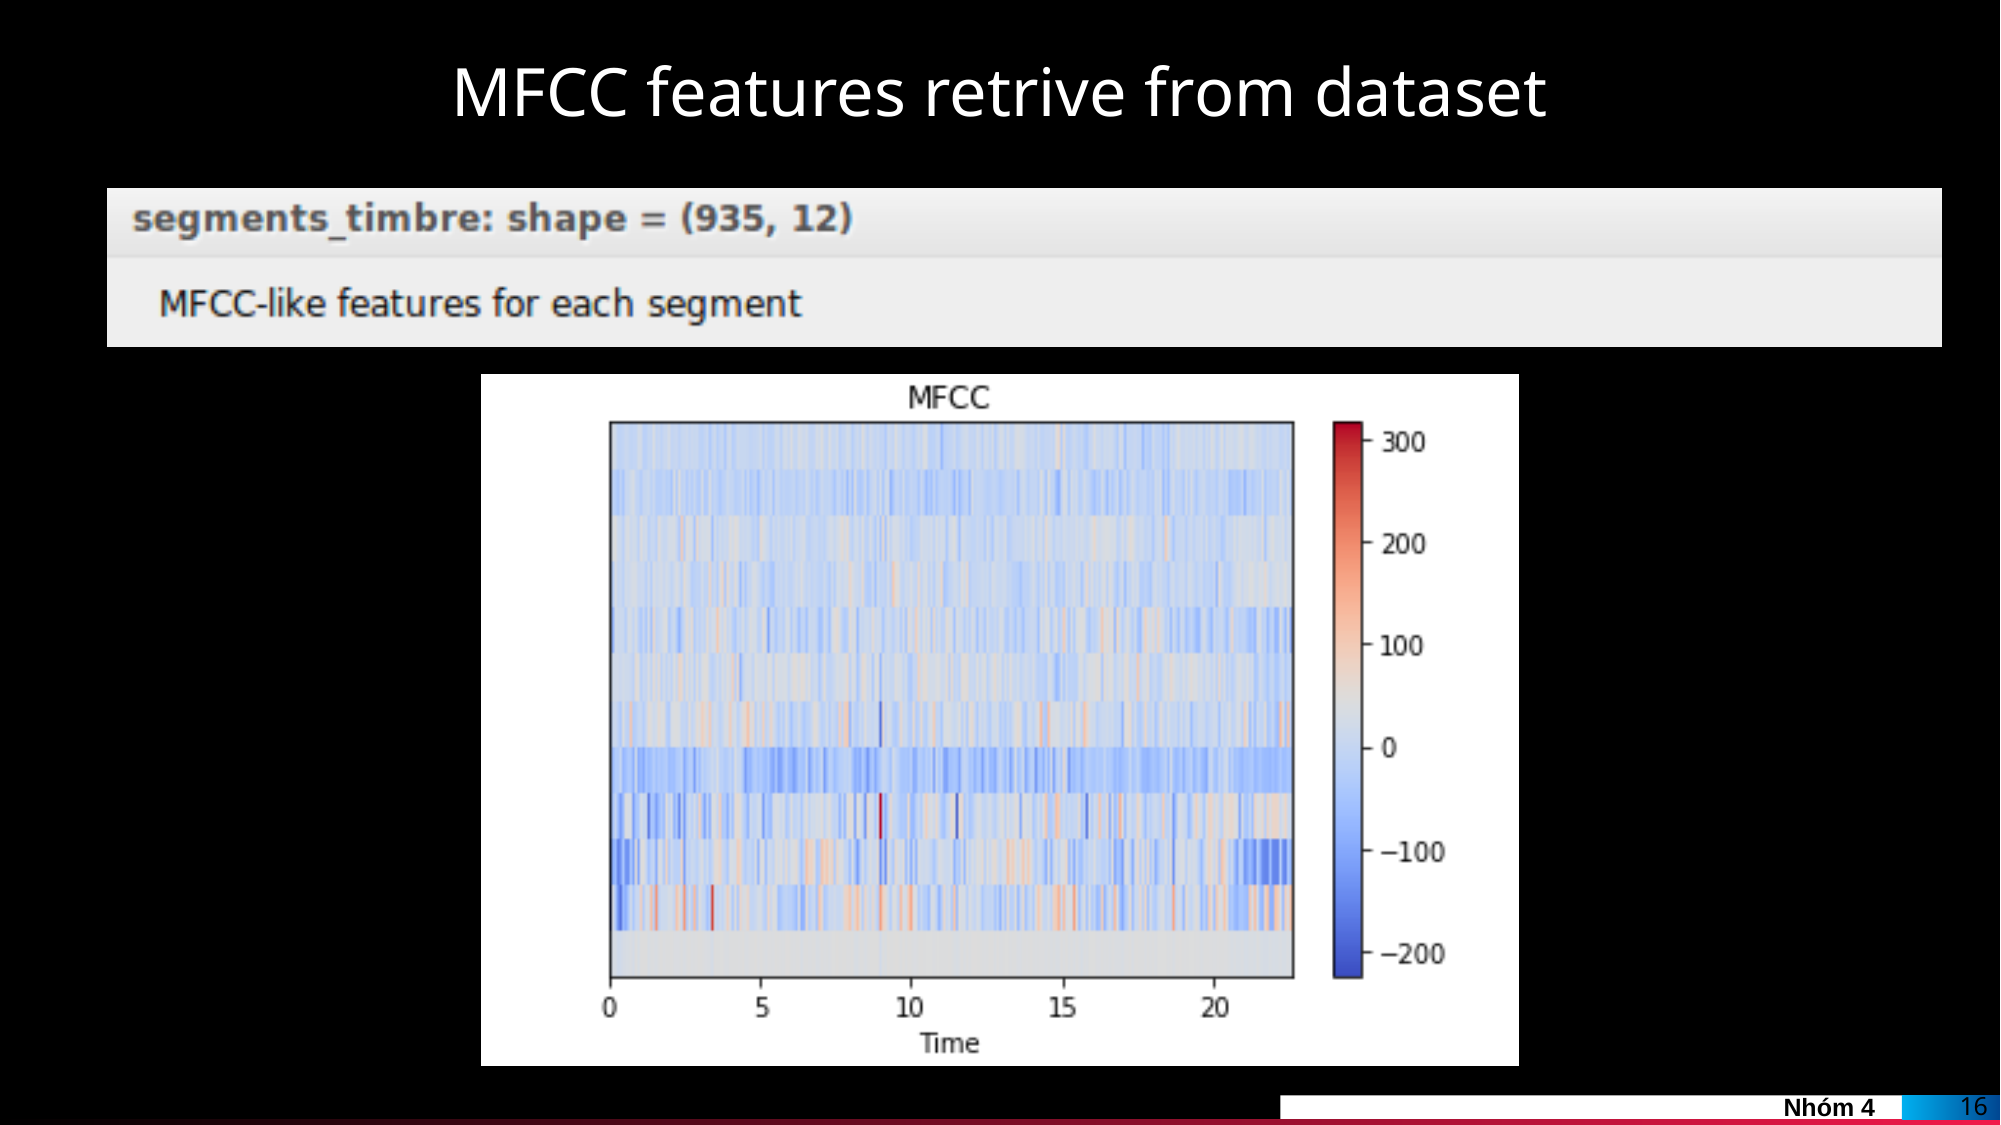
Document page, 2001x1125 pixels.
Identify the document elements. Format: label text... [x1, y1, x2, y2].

text_box Nhóm 4 [1768, 1084, 1951, 1125]
title MFCC features retrive from dataset [59, 59, 1942, 148]
picture [481, 366, 1519, 1074]
slide_number 16 [1951, 1095, 2000, 1120]
picture [107, 188, 1942, 347]
